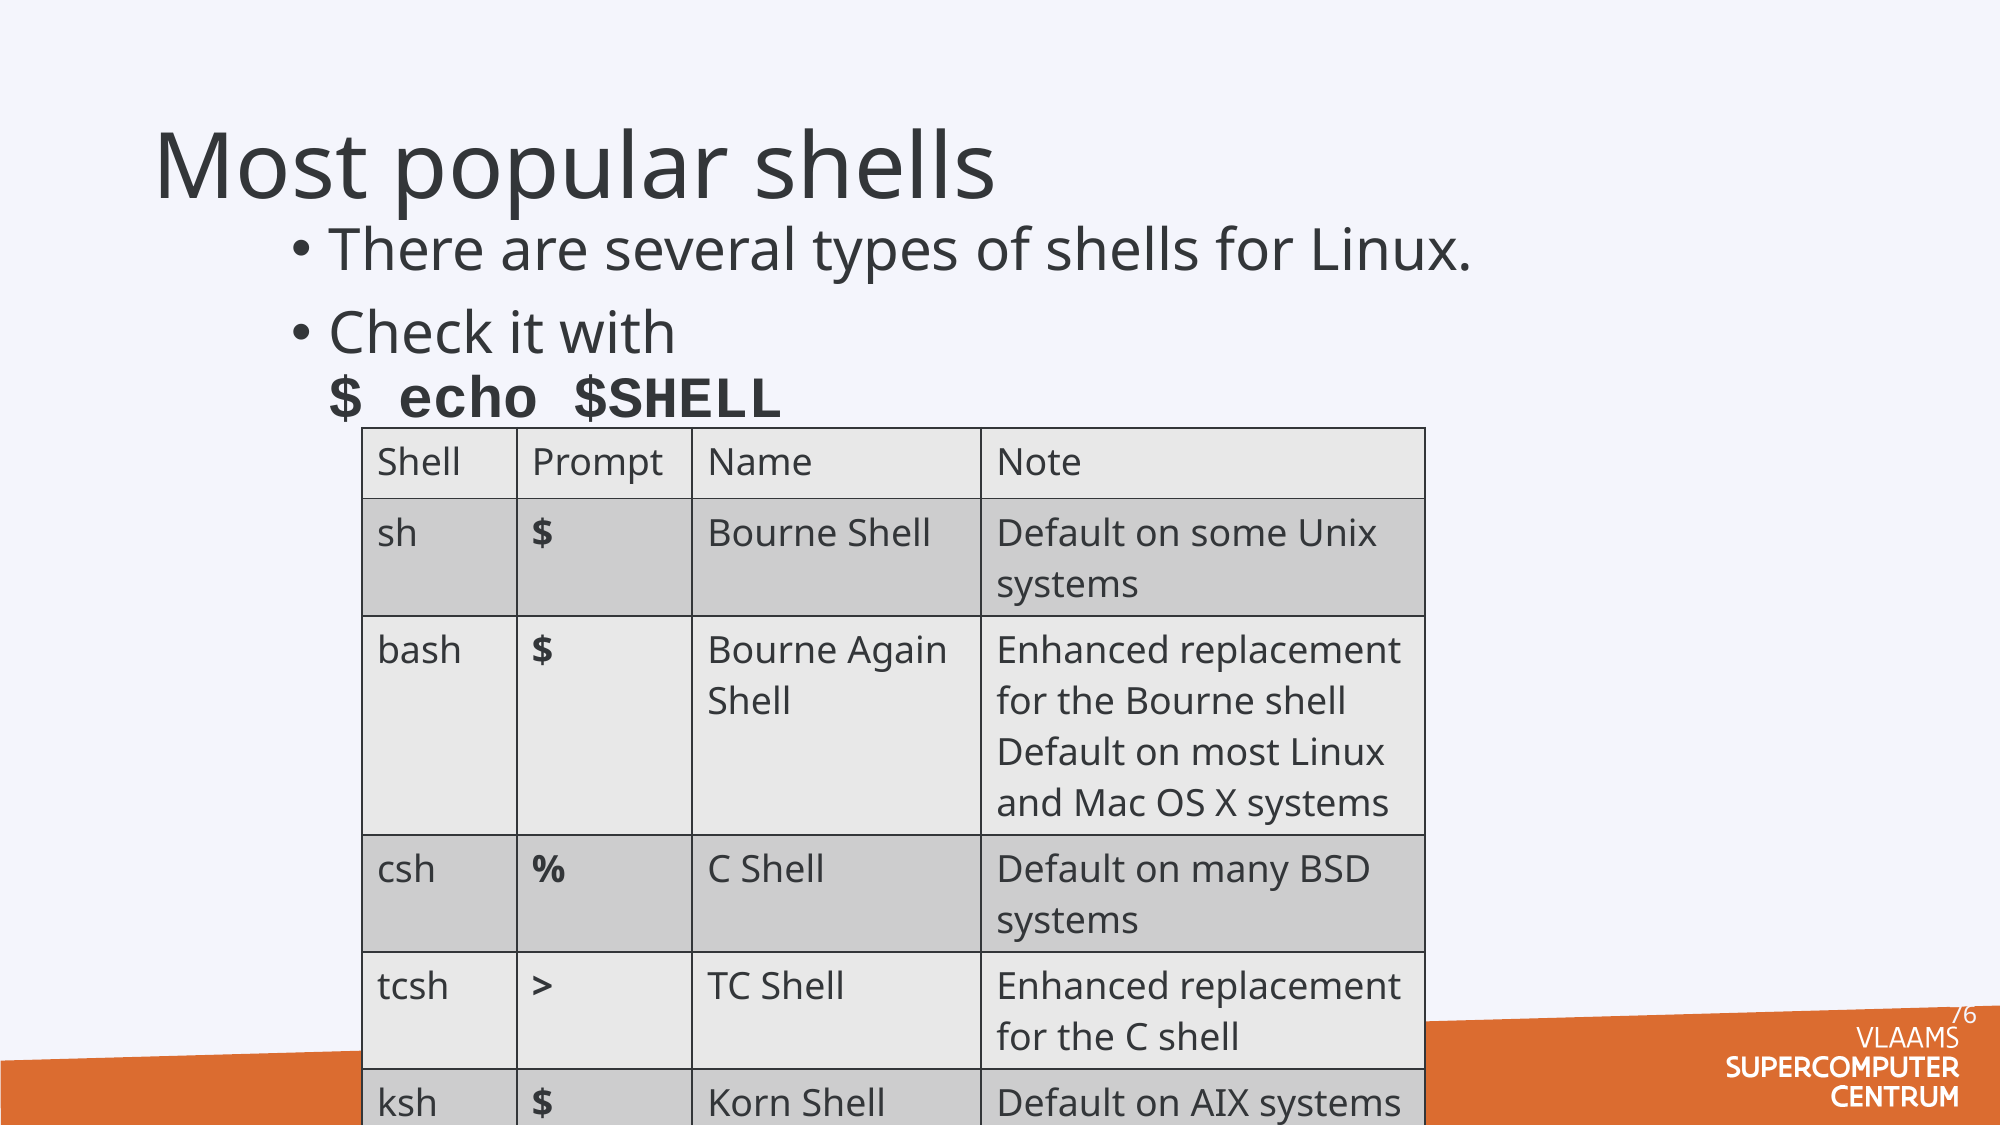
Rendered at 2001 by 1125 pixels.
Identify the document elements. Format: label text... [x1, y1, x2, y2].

table_header Shell [363, 429, 516, 498]
picture [1725, 1021, 1960, 1117]
table_cell bash [363, 617, 516, 834]
table_cell Bourne Again Shell [693, 617, 980, 834]
table_cell TC Shell [693, 953, 980, 1068]
table_cell > [518, 953, 691, 1068]
slide_number 76 [1787, 992, 1993, 1040]
table_cell Enhanced replacement for the Bourne shell Default on most Linux and Mac OS X systems [982, 617, 1424, 834]
table_cell Default on some Unix systems [982, 499, 1424, 615]
title Most popular shells [137, 59, 1863, 278]
list There are several types of shells for Linux. Check it with $ echo $SHELL [291, 219, 1591, 988]
table_cell tcsh [363, 953, 516, 1068]
table_cell C Shell [693, 836, 980, 951]
table_cell $ [518, 1070, 691, 1125]
table_cell $ [518, 499, 691, 615]
table_cell Default on many BSD systems [982, 836, 1424, 951]
table_header Note [982, 429, 1424, 498]
table_cell Enhanced replacement for the C shell [982, 953, 1424, 1068]
table_cell $ [518, 617, 691, 834]
table_header Prompt [518, 429, 691, 498]
table_cell Default on AIX systems [982, 1070, 1424, 1125]
table_cell ksh [363, 1070, 516, 1125]
table_cell sh [363, 499, 516, 615]
table_cell % [518, 836, 691, 951]
table_header Name [693, 429, 980, 498]
table_cell Bourne Shell [693, 499, 980, 615]
table_cell csh [363, 836, 516, 951]
table_cell Korn Shell [693, 1070, 980, 1125]
